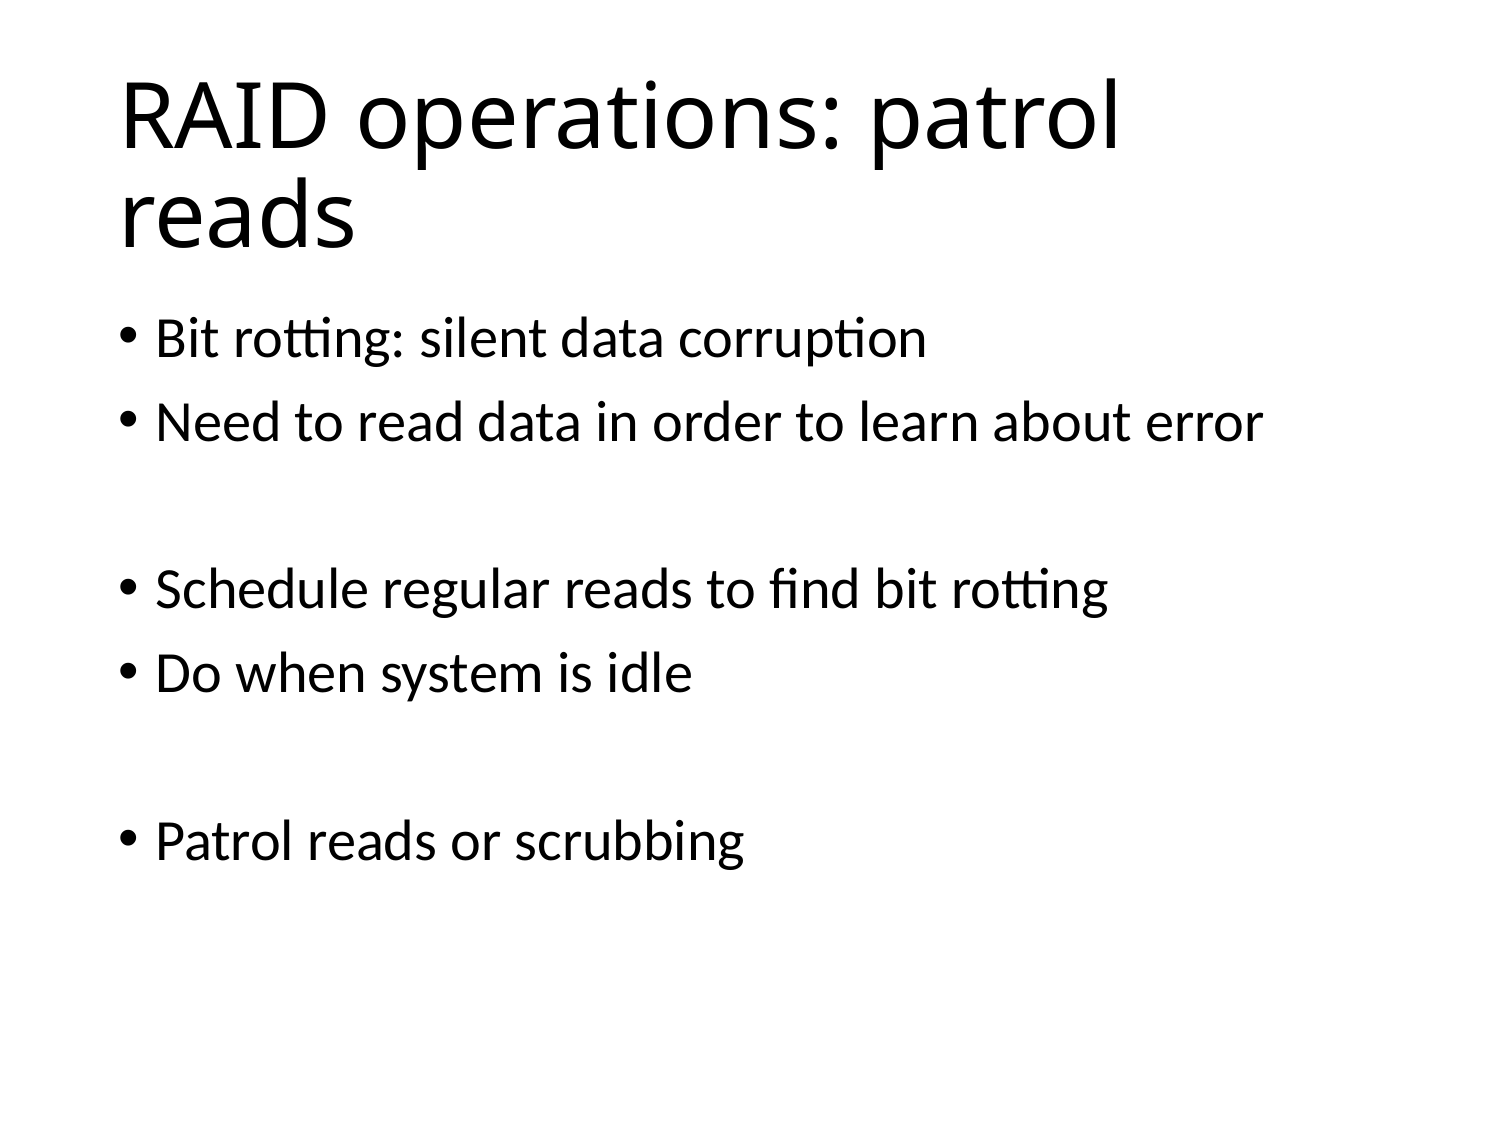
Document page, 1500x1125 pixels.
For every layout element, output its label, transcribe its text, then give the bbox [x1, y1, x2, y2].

list Bit rotting: silent data corruption Need to read data in order to learn about error Schedule regular reads to find bit rotting Do when system is idle Patrol reads or scrubbing [103, 299, 1397, 1014]
title RAID operations: patrol reads [103, 59, 1397, 278]
